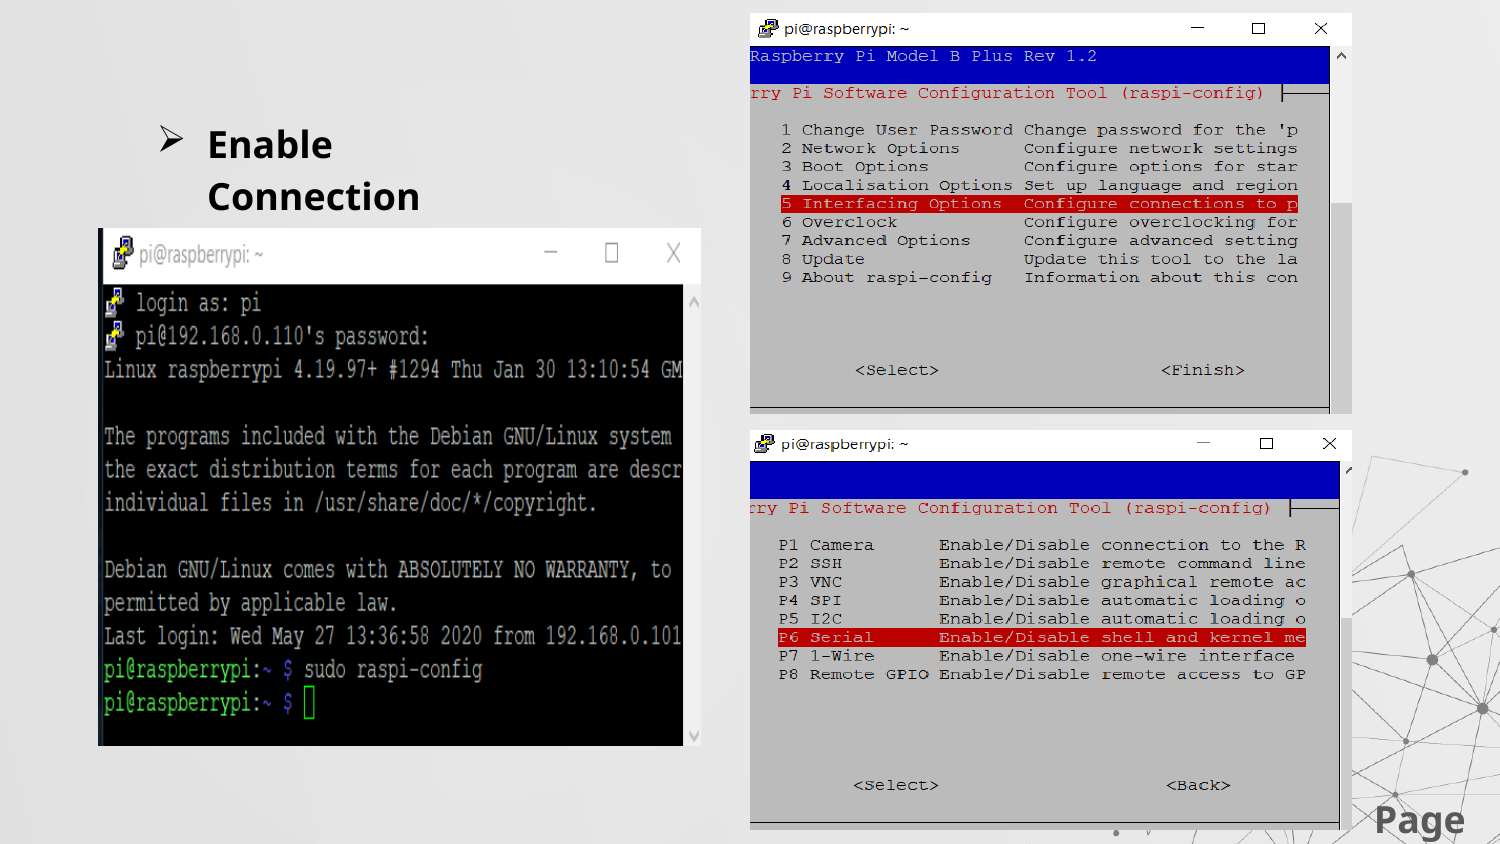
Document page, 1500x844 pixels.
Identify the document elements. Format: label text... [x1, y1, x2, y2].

picture [0, 0, 1500, 844]
text_box Page 07 [1327, 766, 1500, 844]
list Enable Connection [116, 99, 523, 185]
